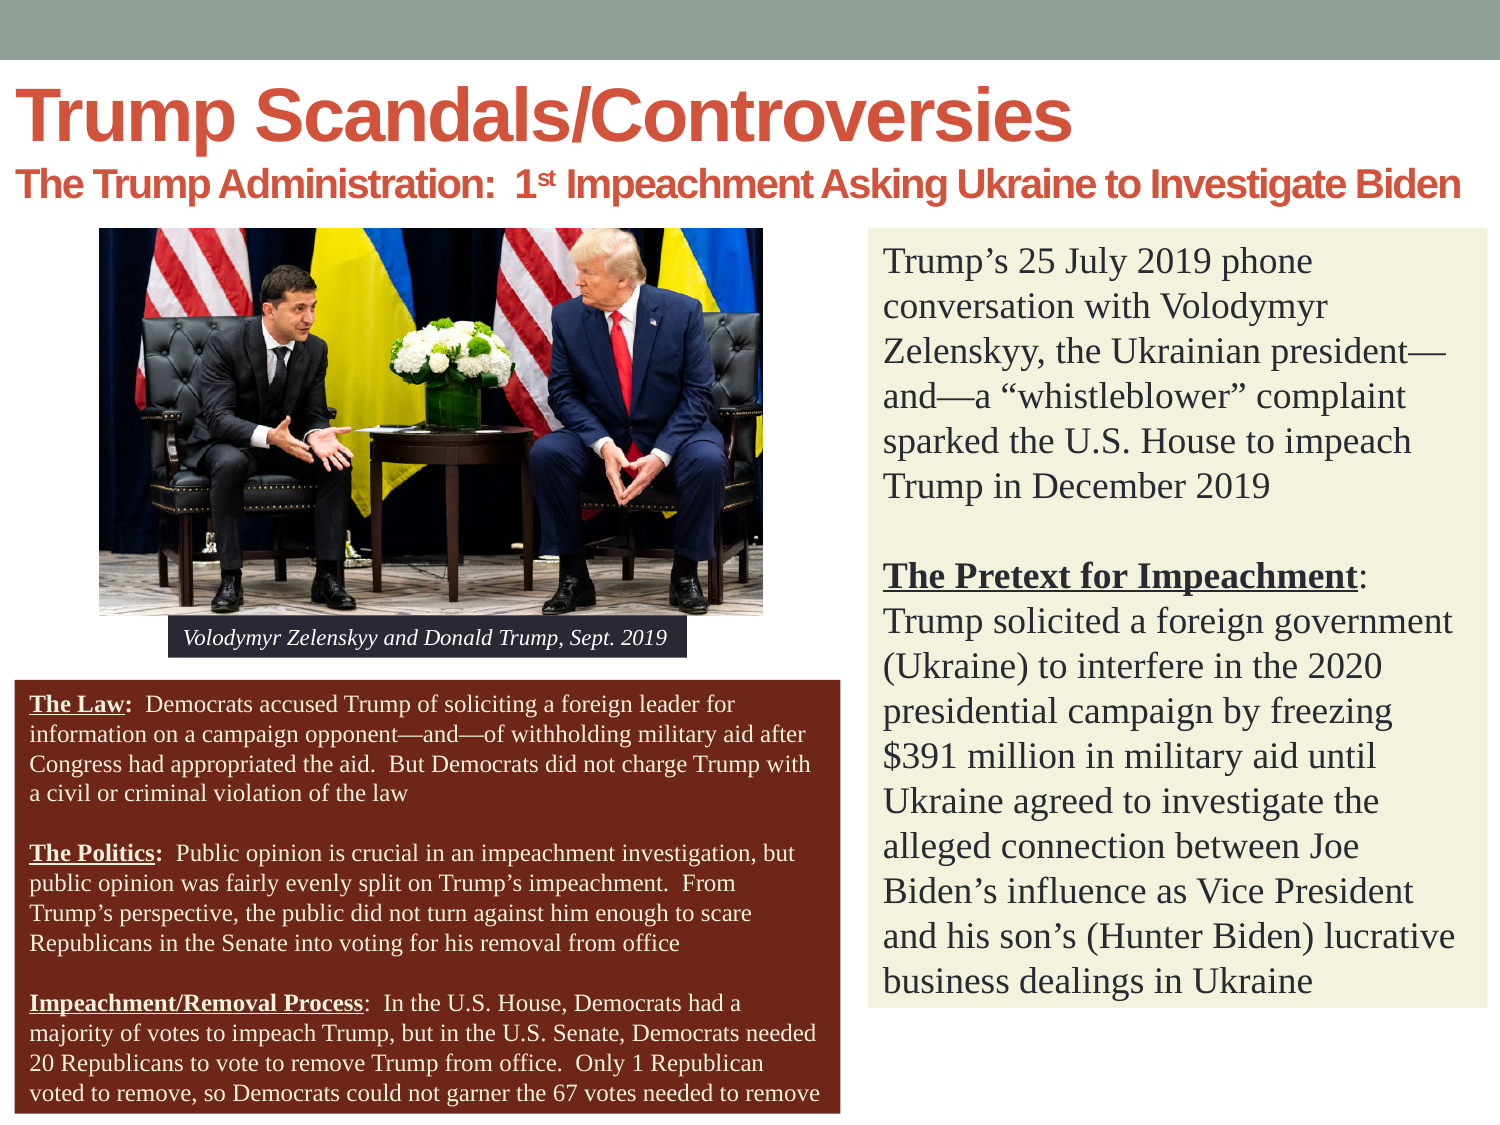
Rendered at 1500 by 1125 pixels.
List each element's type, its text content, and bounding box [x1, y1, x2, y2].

title Trump Scandals/Controversies The Trump Administration: 1st Impeachment Asking Ukraine to Investigate Biden [0, 54, 1488, 218]
text_box Volodymyr Zelenskyy and Donald Trump, Sept. 2019 [168, 624, 687, 658]
picture [99, 227, 763, 616]
text_box The Law: Democrats accused Trump of soliciting a foreign leader for information on a campaign opponent—and—of withholding military aid after Congress had appropriated the aid. But Democrats did not charge Trump with a civil or criminal violation of the law The Politics: Public opinion is crucial in an impeachment investigation, but public opinion was fairly evenly split on Trump’s impeachment. From Trump’s perspective, the public did not turn against him enough to scare Republicans in the Senate into voting for his removal from office Impeachment/Removal Process: In the U.S. House, Democrats had a majority of votes to impeach Trump, but in the U.S. Senate, Democrats needed 20 Republicans to vote to remove Trump from office. Only 1 Republican voted to remove, so Democrats could not garner the 67 votes needed to remove [14, 679, 841, 1114]
text_box Trump’s 25 July 2019 phone conversation with Volodymyr Zelenskyy, the Ukrainian president—and—a “whistleblower” complaint sparked the U.S. House to impeach Trump in December 2019 The Pretext for Impeachment: Trump solicited a foreign government (Ukraine) to interfere in the 2020 presidential campaign by freezing $391 million in military aid until Ukraine agreed to investigate the alleged connection between Joe Biden’s influence as Vice President and his son’s (Hunter Biden) lucrative business dealings in Ukraine [868, 228, 1488, 1008]
